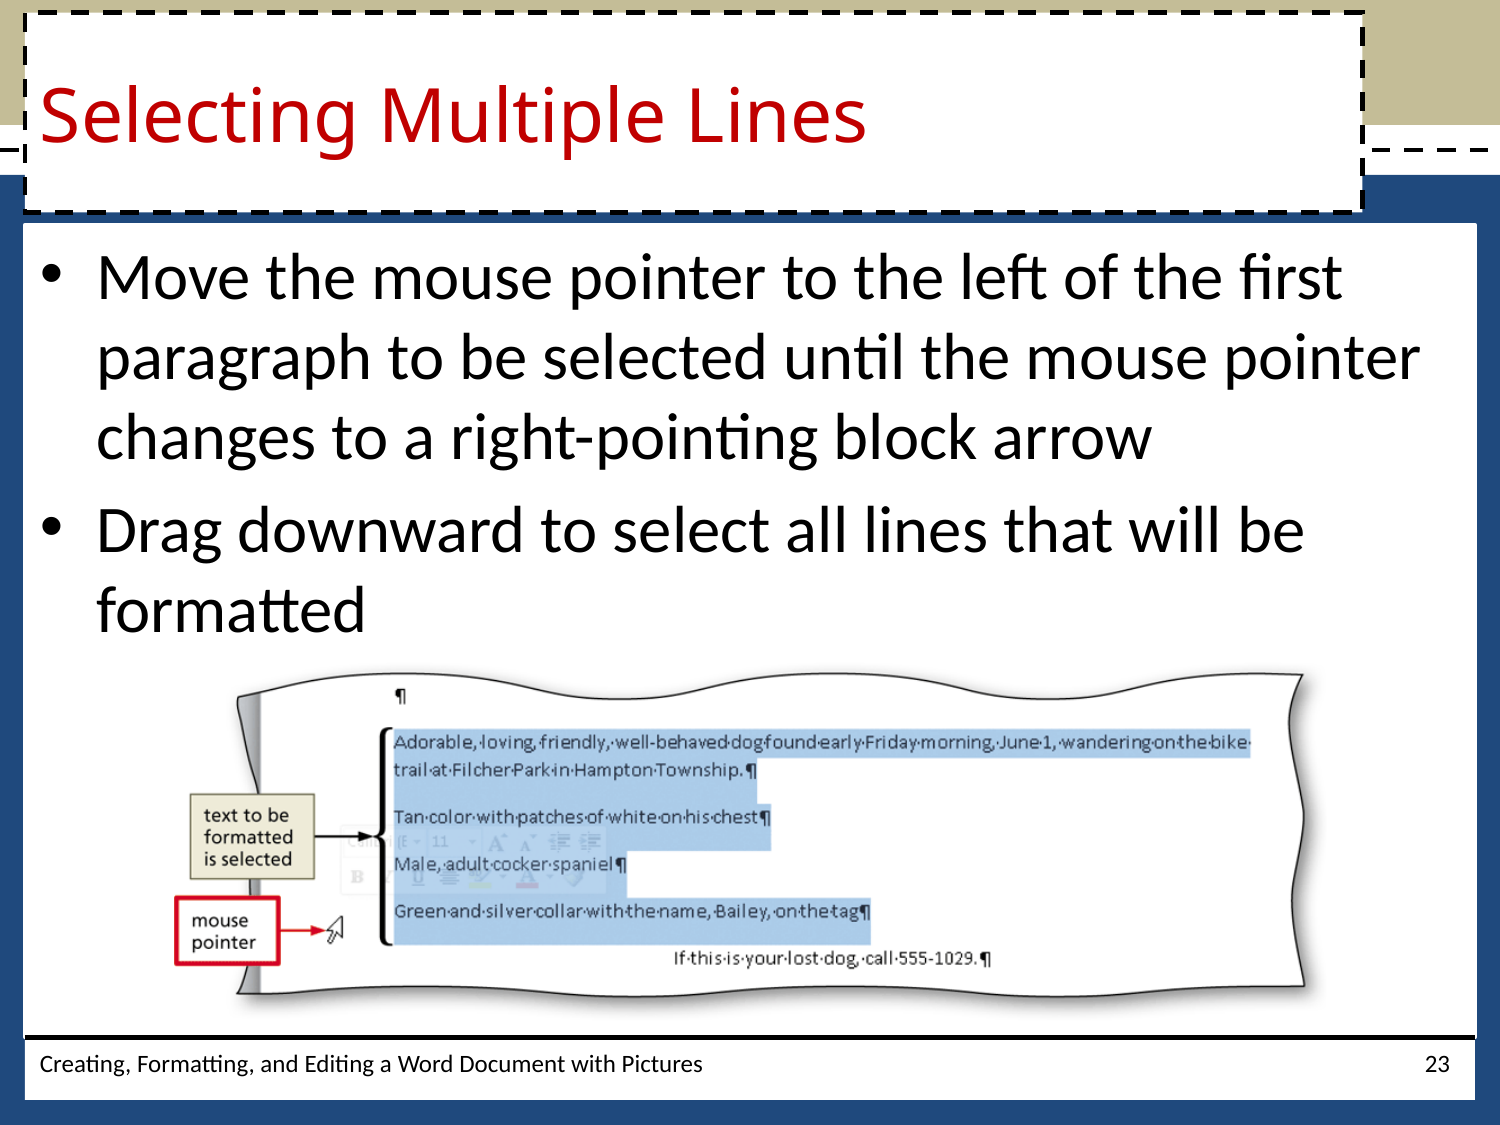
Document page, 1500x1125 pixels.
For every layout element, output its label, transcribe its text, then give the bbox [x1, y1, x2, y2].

picture [174, 662, 1327, 1022]
title Selecting Multiple Lines [23, 10, 1365, 215]
slide_number 23 [1400, 1040, 1475, 1100]
list Move the mouse pointer to the left of the first paragraph to be selected until the mouse pointer changes to a right-pointing block arrow Drag downward to select all lines that will be formatted [24, 224, 1476, 1024]
footer Creating, Formatting, and Editing a Word Document with Pictures [24, 1040, 1400, 1100]
